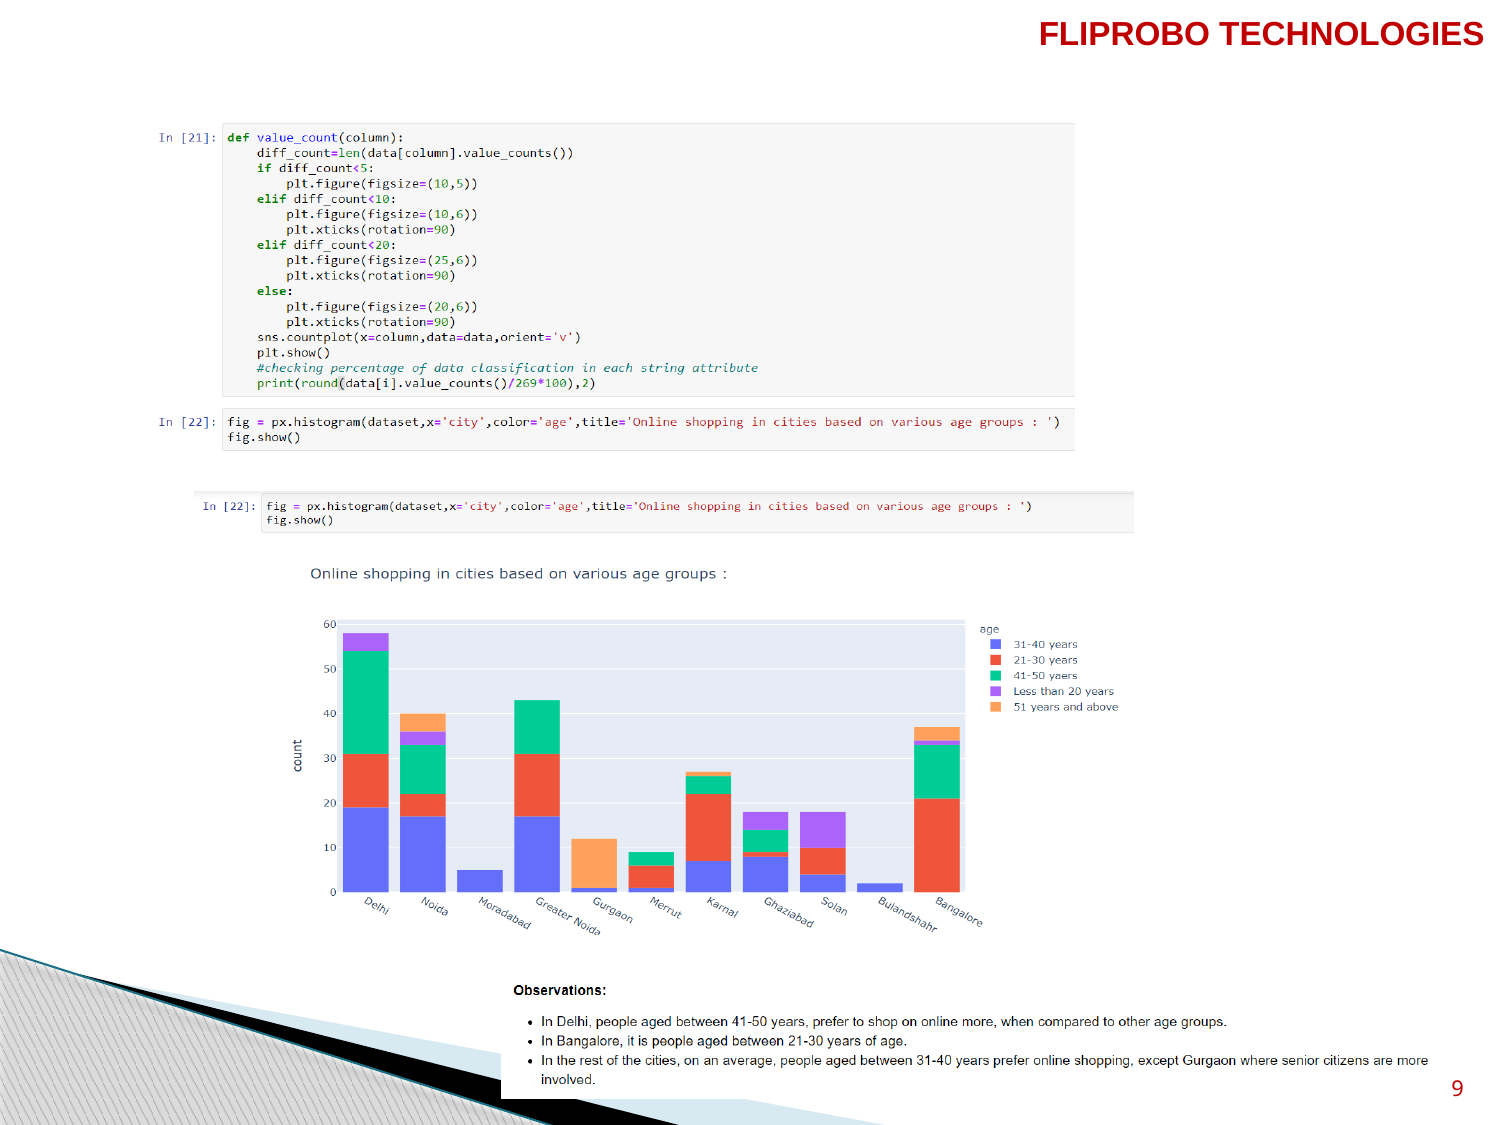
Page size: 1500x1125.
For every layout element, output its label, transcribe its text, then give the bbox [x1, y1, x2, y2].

picture [501, 963, 1443, 1100]
footer FLIPROBO TECHNOLOGIES [838, 0, 1500, 60]
picture [194, 491, 1135, 935]
picture [135, 113, 1075, 467]
slide_number 9 [1399, 1051, 1479, 1112]
